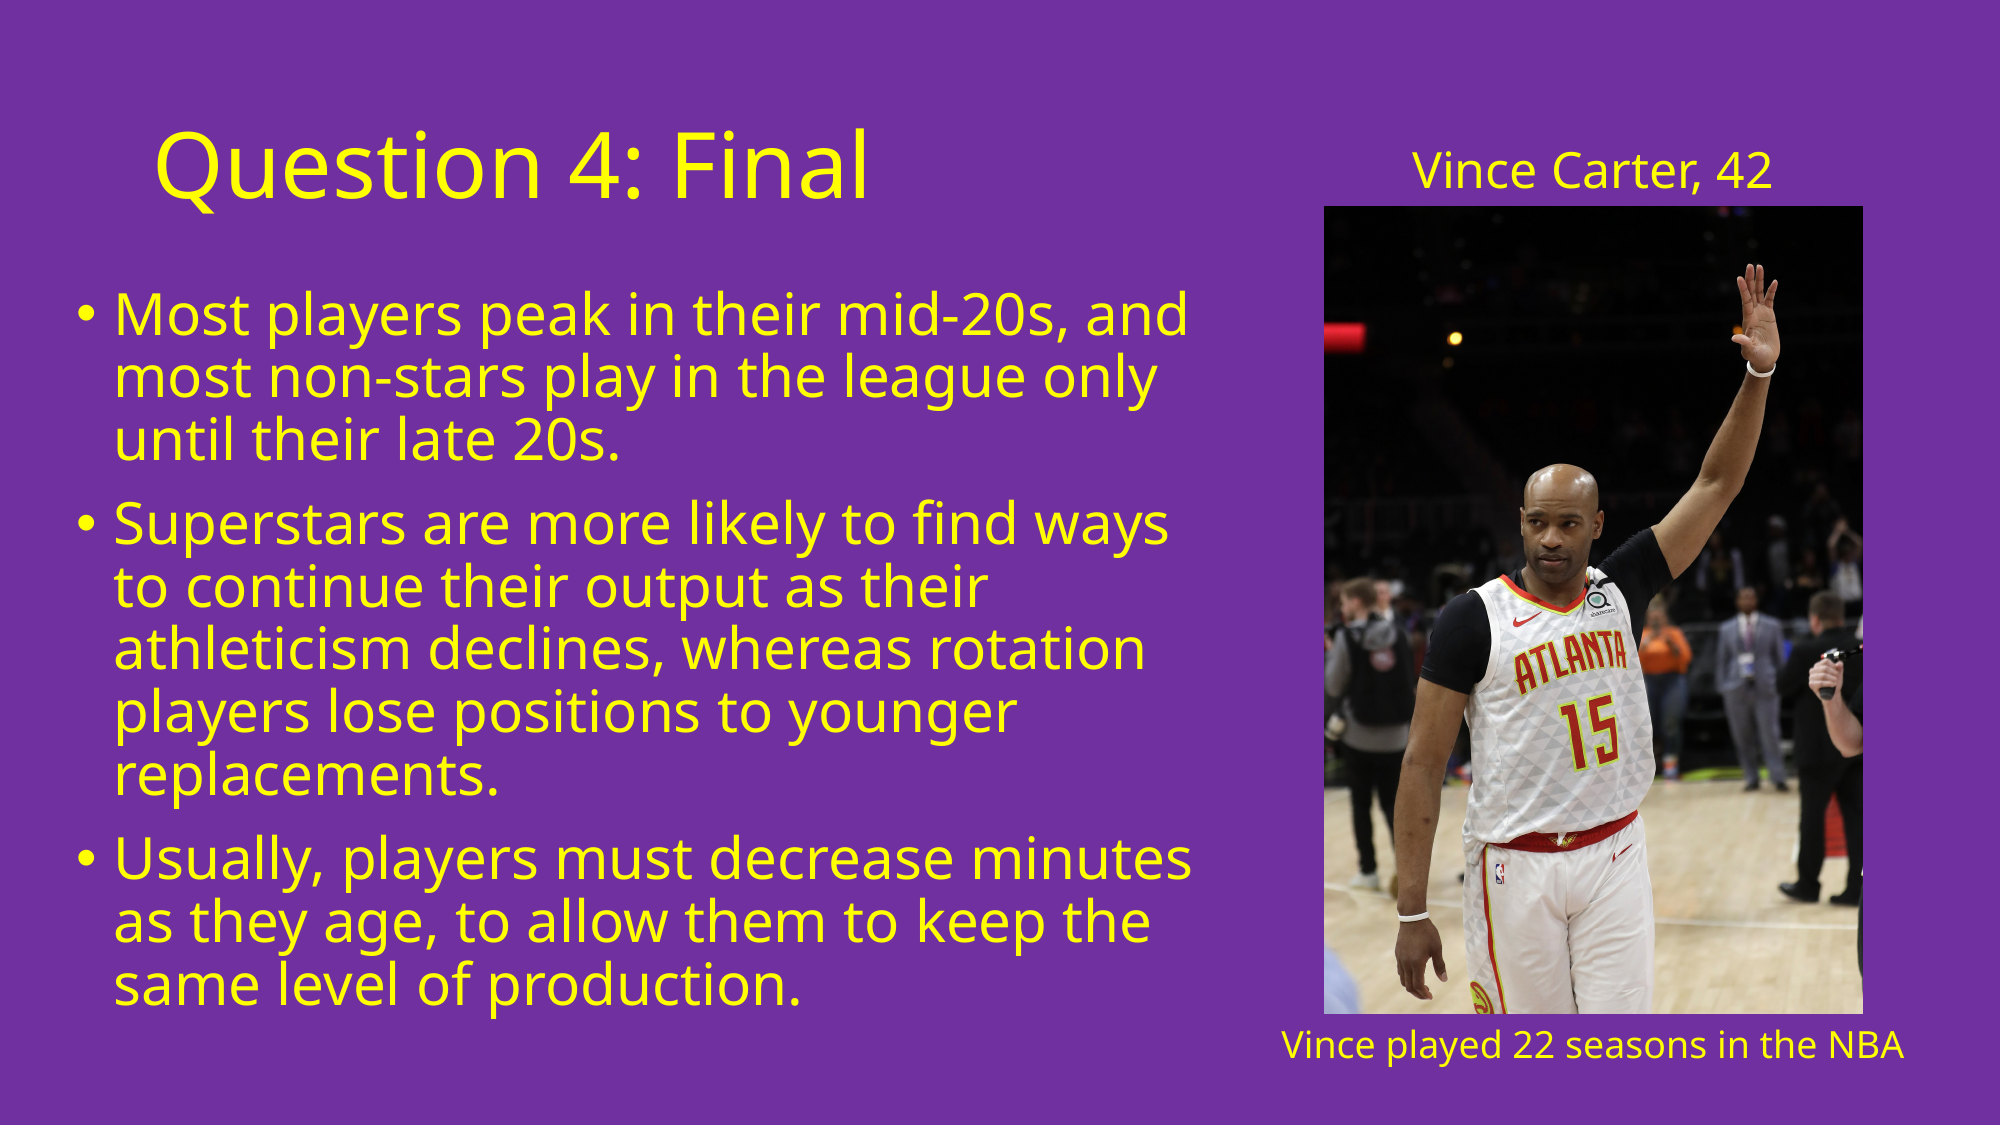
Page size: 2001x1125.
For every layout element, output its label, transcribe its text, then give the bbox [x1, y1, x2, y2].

list Most players peak in their mid-20s, and most non-stars play in the league only until their late 20s. Superstars are more likely to find ways to continue their output as their athleticism declines, whereas rotation players lose positions to younger replacements. Usually, players must decrease minutes as they age, to allow them to keep the same level of production. [60, 277, 1224, 1102]
title Question 4: Final [137, 59, 1863, 278]
picture [1324, 206, 1863, 1014]
text_box Vince played 22 seasons in the NBA [1266, 1013, 1920, 1074]
text_box Vince Carter, 42 [1397, 130, 1790, 206]
